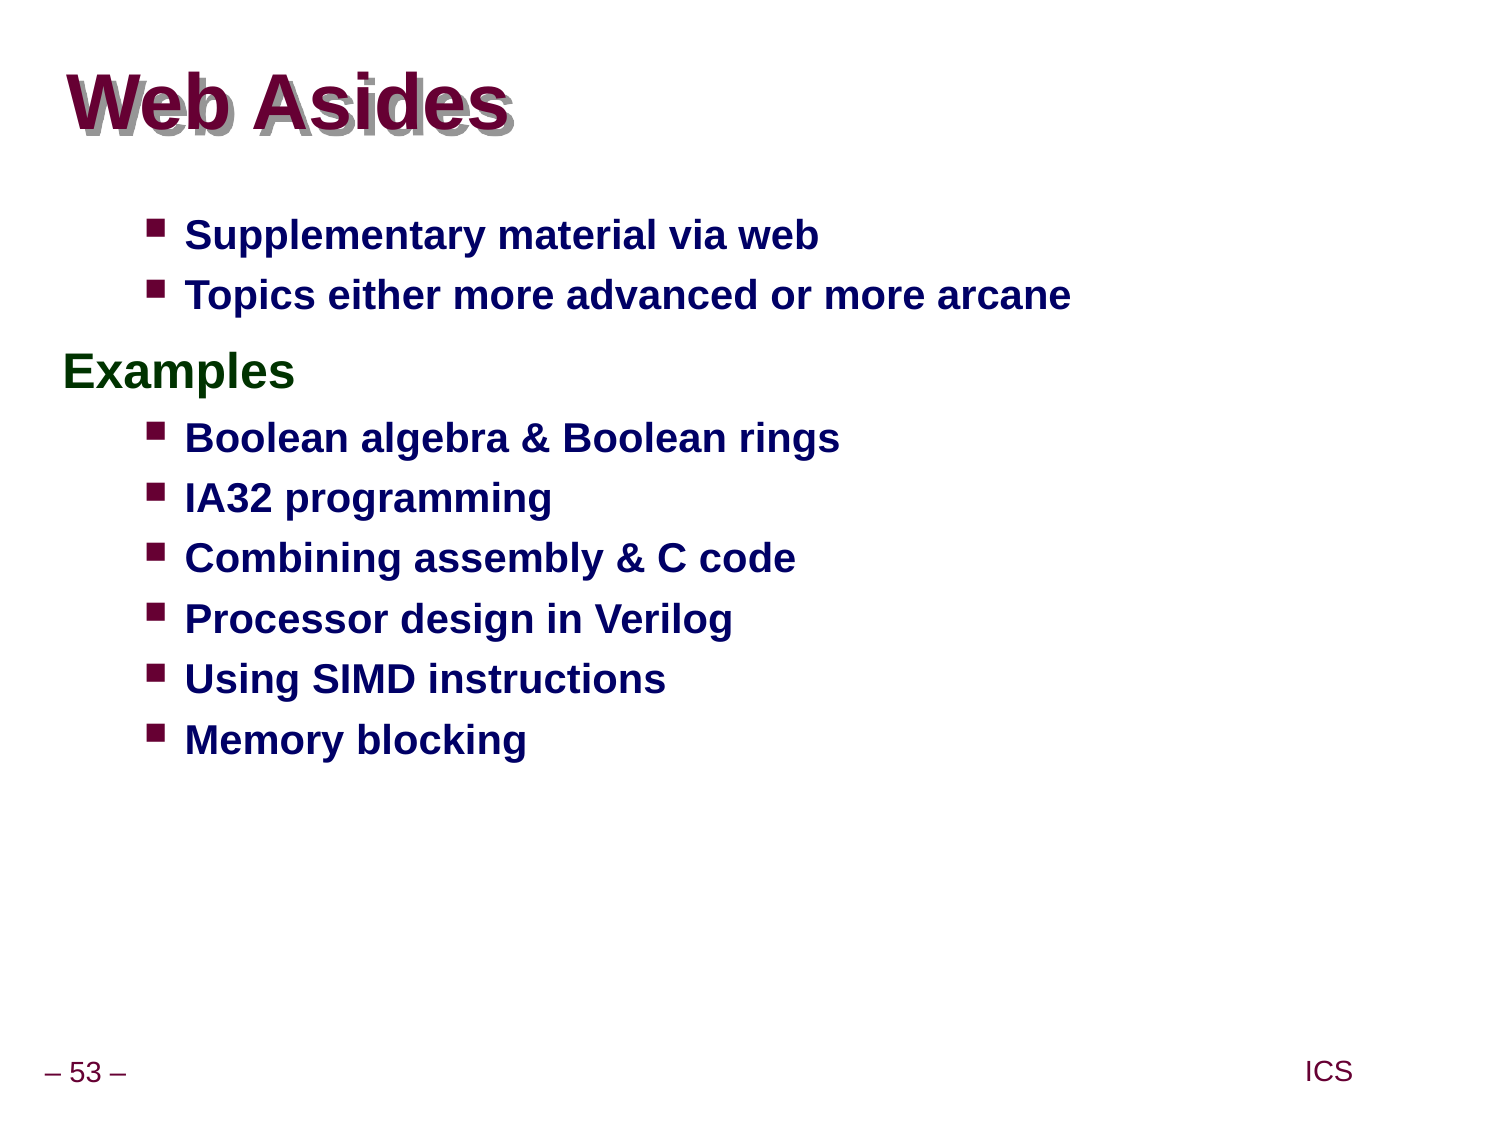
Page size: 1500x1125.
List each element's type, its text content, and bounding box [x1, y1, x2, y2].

list Supplementary material via web Topics either more advanced or more arcane Examples Boolean algebra & Boolean rings IA32 programming Combining assembly & C code Processor design in Verilog Using SIMD instructions Memory blocking [47, 199, 1411, 1058]
title Web Asides [66, 40, 1497, 169]
